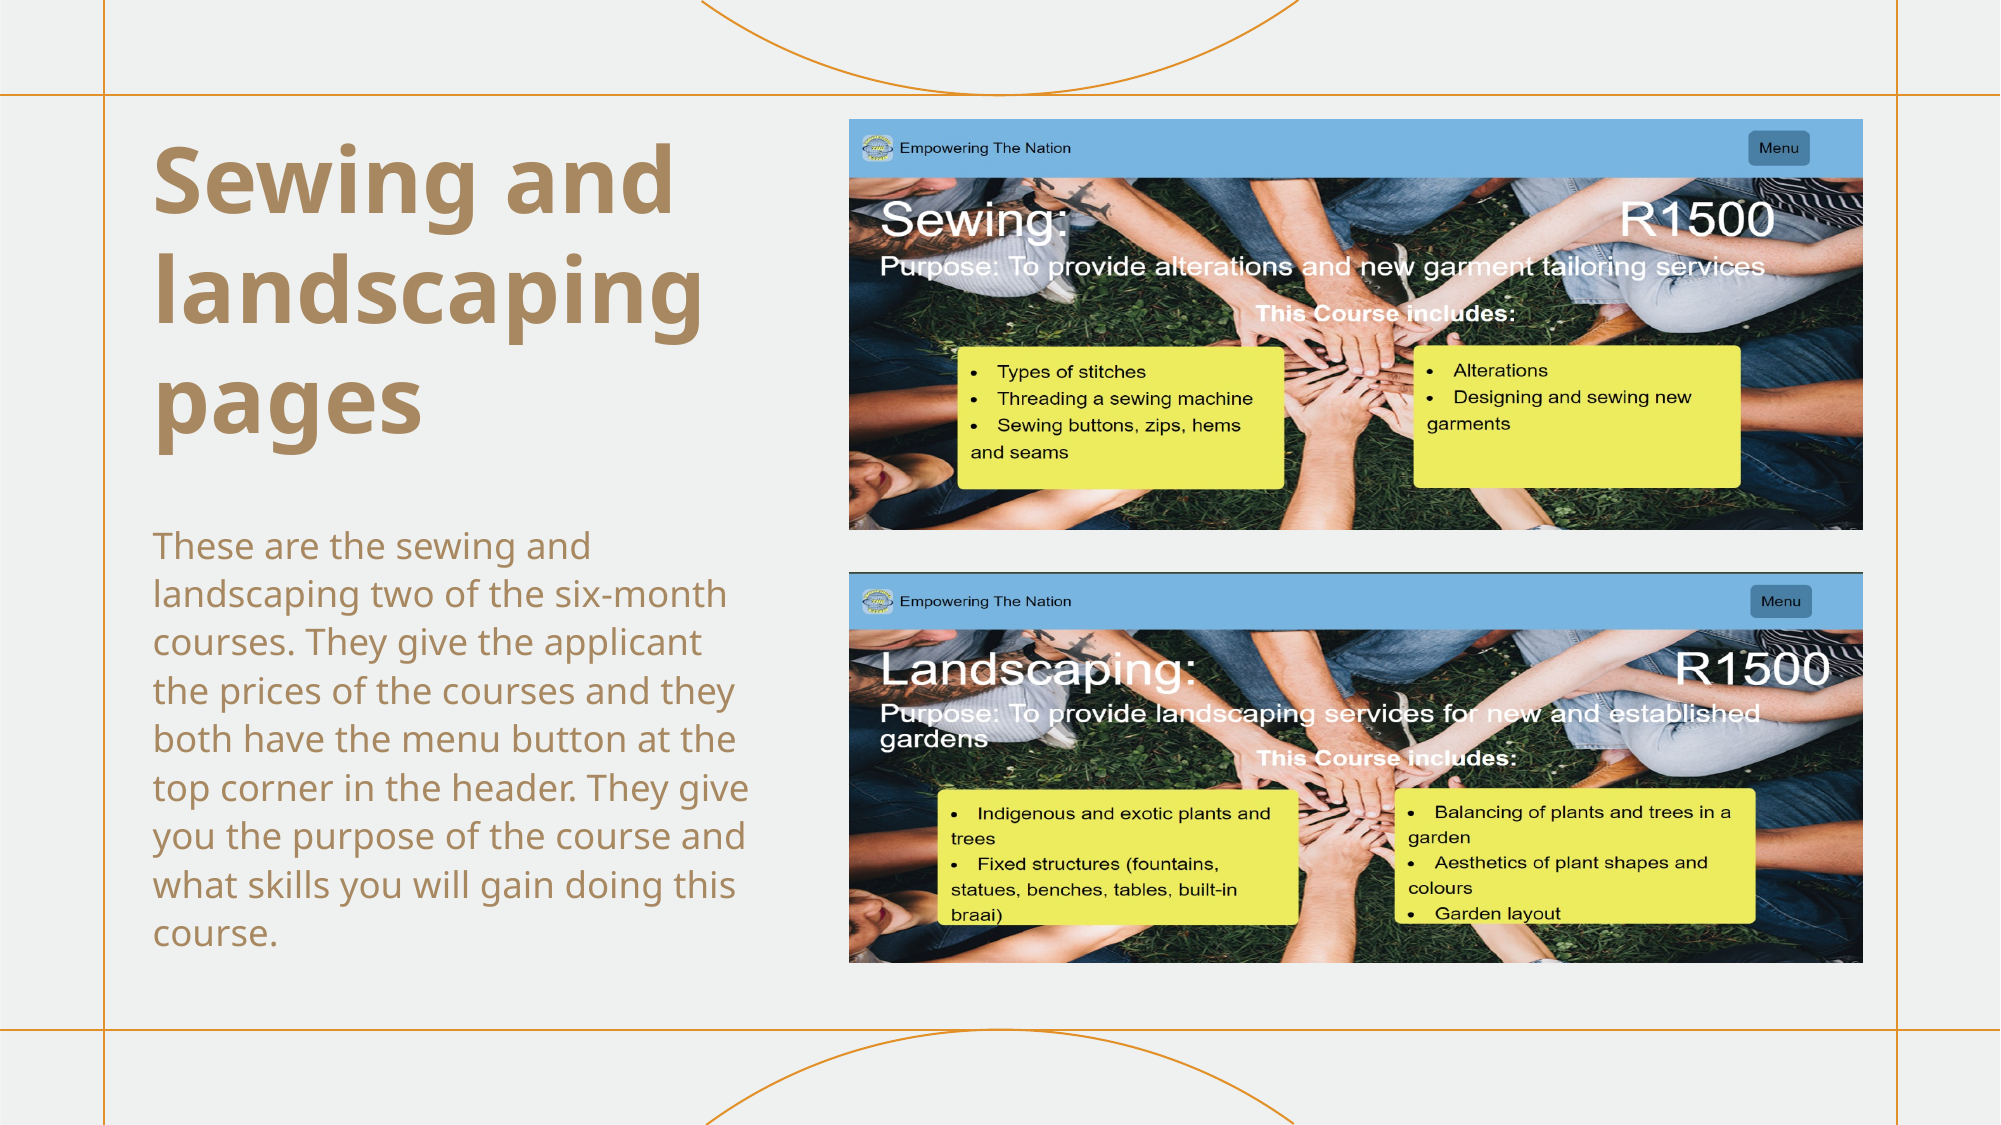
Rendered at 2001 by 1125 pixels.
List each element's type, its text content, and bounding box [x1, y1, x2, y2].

list These are the sewing and landscaping two of the six-month courses. They give the applicant the prices of the courses and they both have the menu button at the top corner in the header. They give you the purpose of the course and what skills you will gain doing this course. [137, 510, 783, 963]
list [849, 572, 1863, 963]
title Sewing and landscaping pages [137, 120, 783, 460]
picture [849, 119, 1863, 530]
